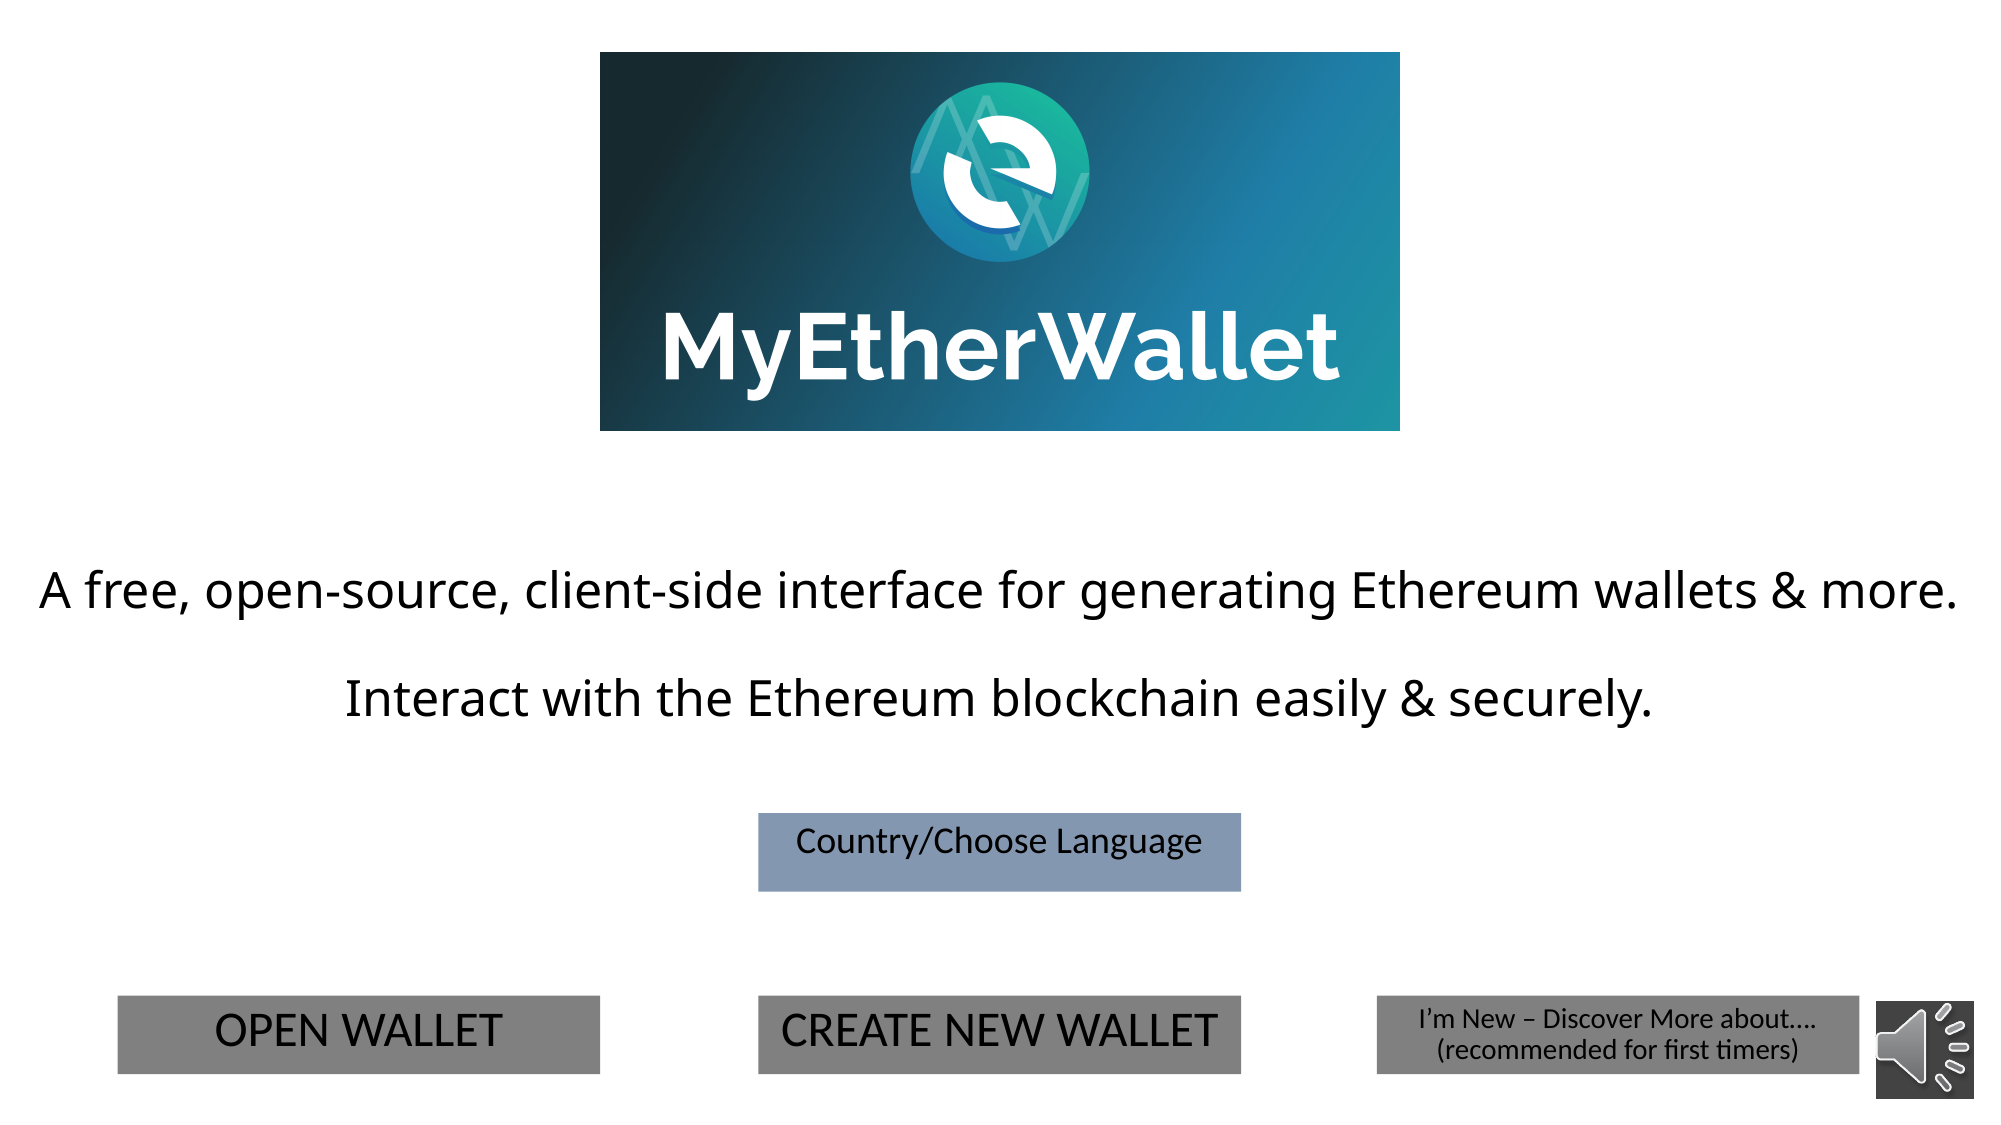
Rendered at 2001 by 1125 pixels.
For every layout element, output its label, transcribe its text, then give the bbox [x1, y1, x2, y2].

subtitle OPEN WALLET [117, 995, 601, 1075]
title A free, open-source, client-side interface for generating Ethereum wallets & more. Interact with the Ethereum blockchain easily & securely. [0, 413, 2000, 806]
text_box I’m New – Discover More about….(recommended for first timers) [1376, 995, 1860, 1075]
text_box Country/Choose Language [758, 813, 1242, 892]
text_box CREATE NEW WALLET [758, 995, 1242, 1075]
picture [1874, 999, 1975, 1100]
picture [600, 52, 1400, 431]
